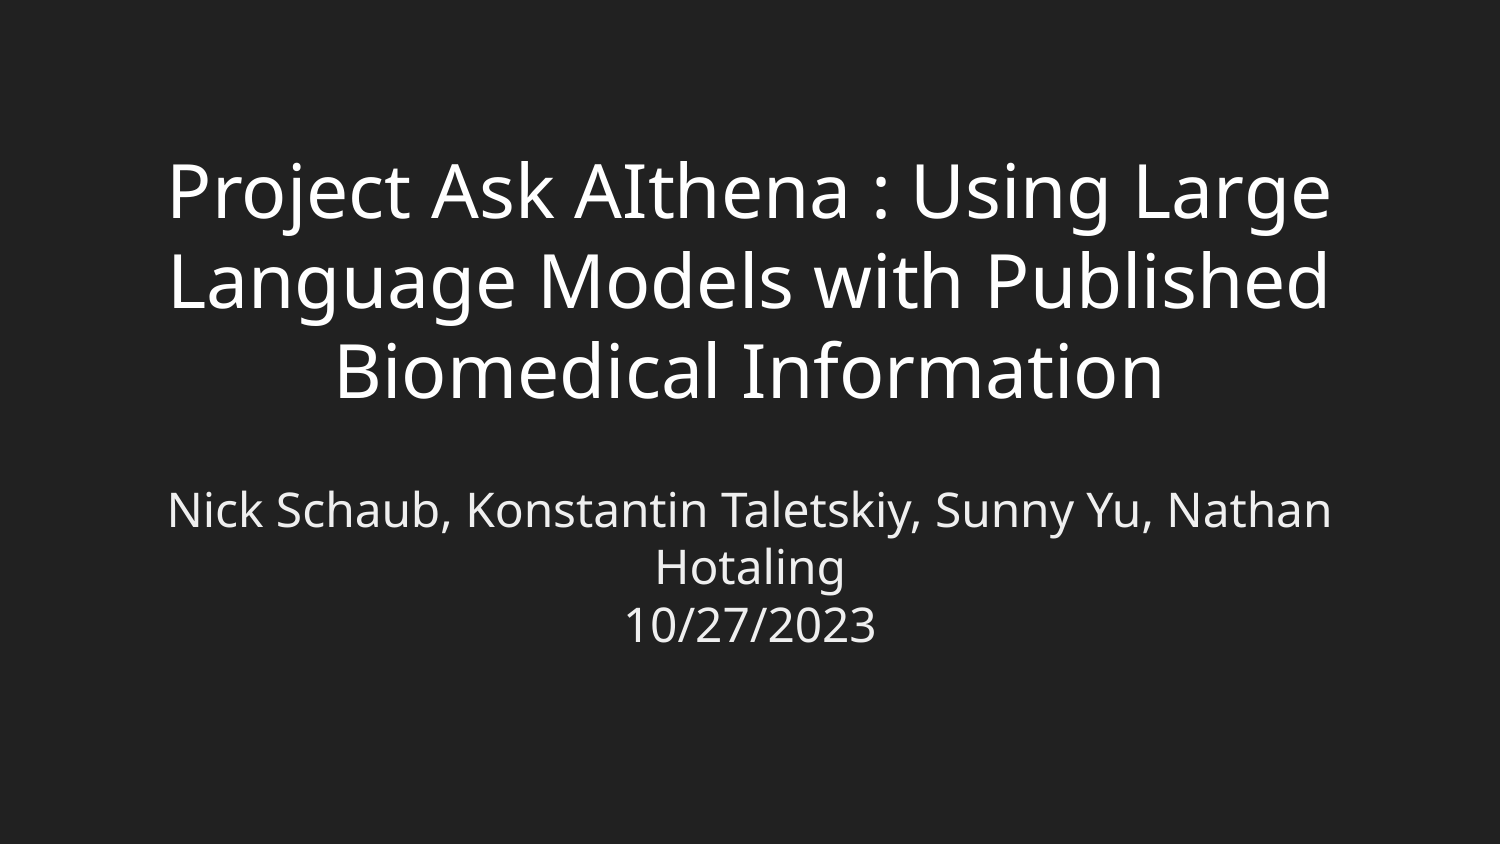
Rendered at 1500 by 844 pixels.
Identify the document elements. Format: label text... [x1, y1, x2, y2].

title Project Ask AIthena : Using Large Language Models with Published Biomedical Information [51, 122, 1449, 429]
subtitle Nick Schaub, Konstantin Taletskiy, Sunny Yu, Nathan Hotaling 10/27/2023 [51, 464, 1449, 668]
